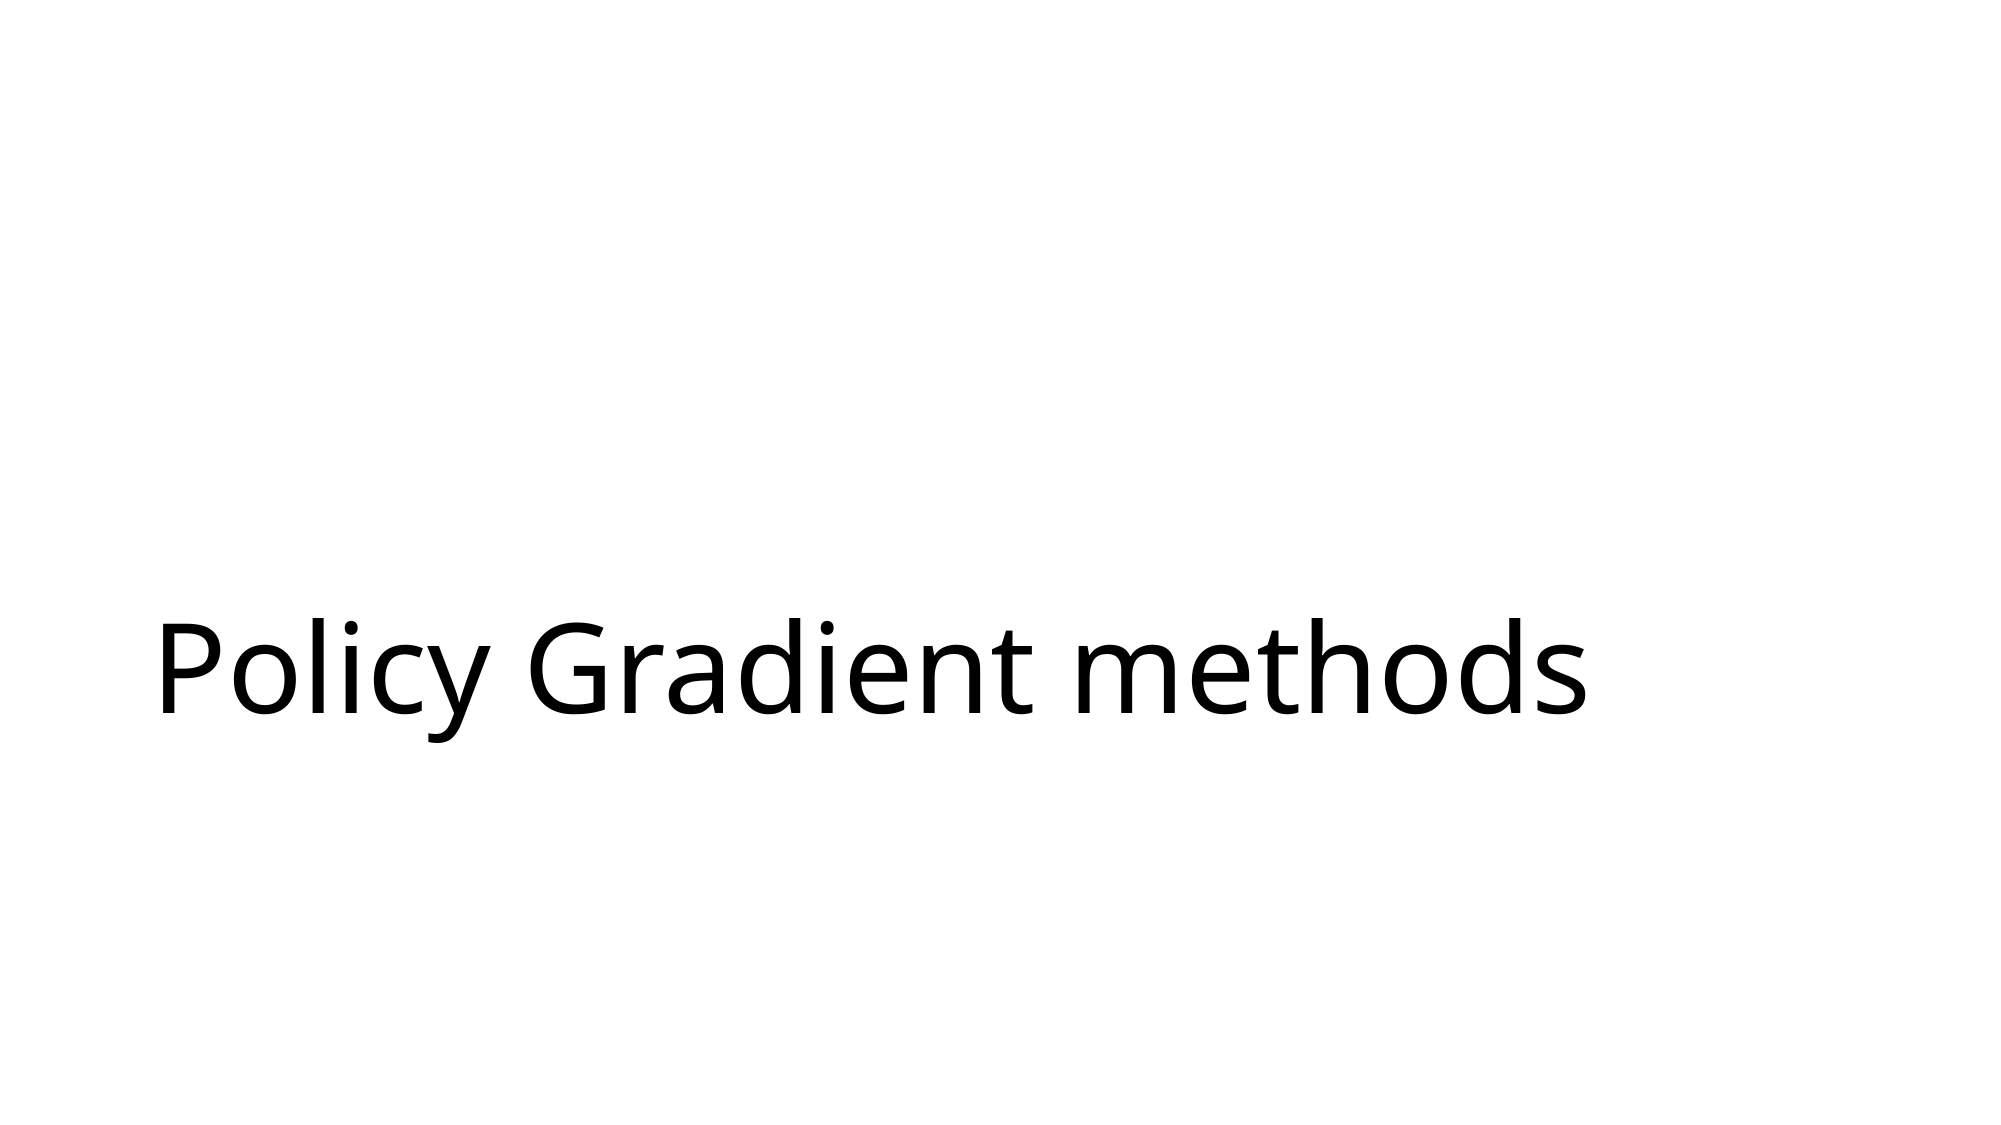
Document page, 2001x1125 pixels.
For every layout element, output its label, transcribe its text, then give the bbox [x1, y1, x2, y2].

title Policy Gradient methods [136, 280, 1862, 749]
